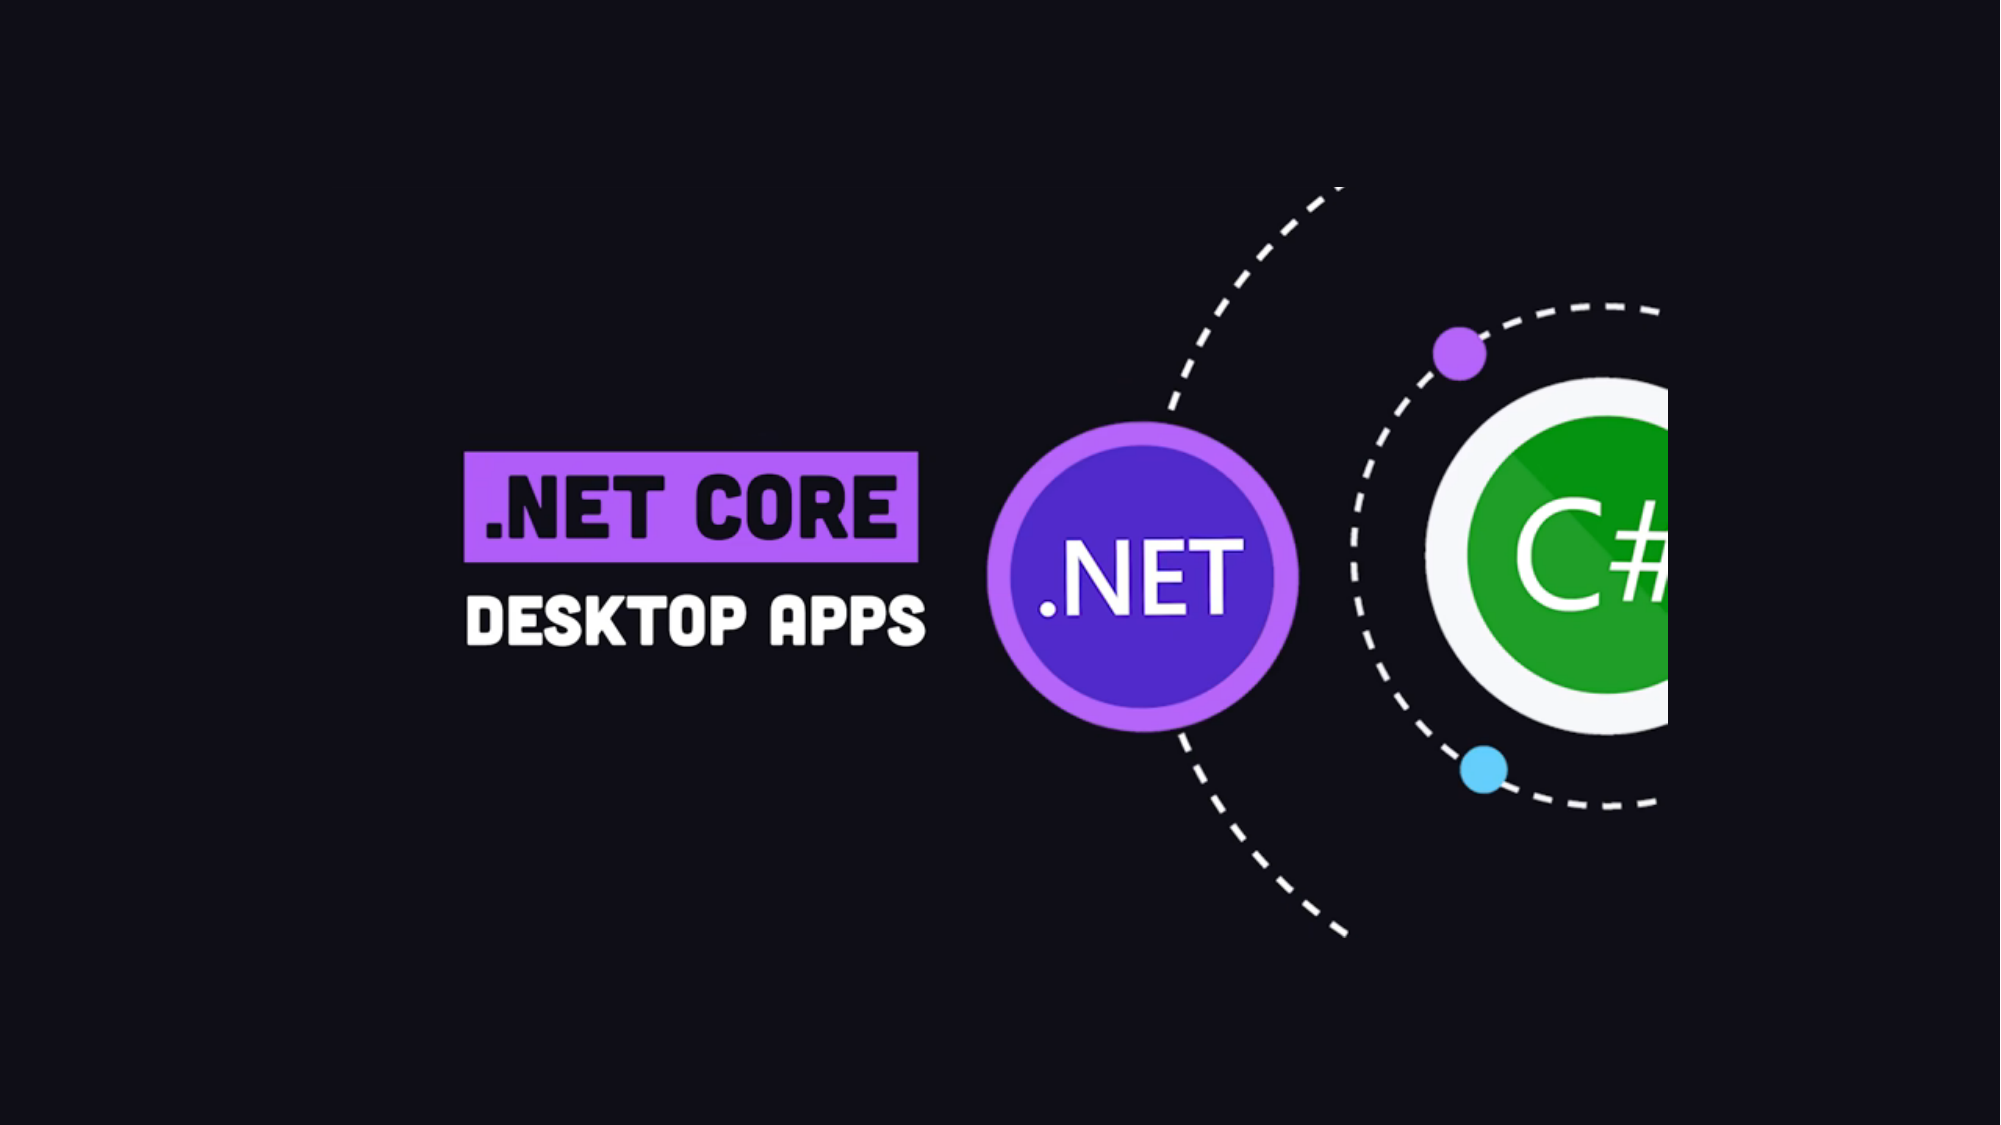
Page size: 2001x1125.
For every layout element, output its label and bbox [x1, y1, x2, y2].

picture [332, 187, 1668, 938]
